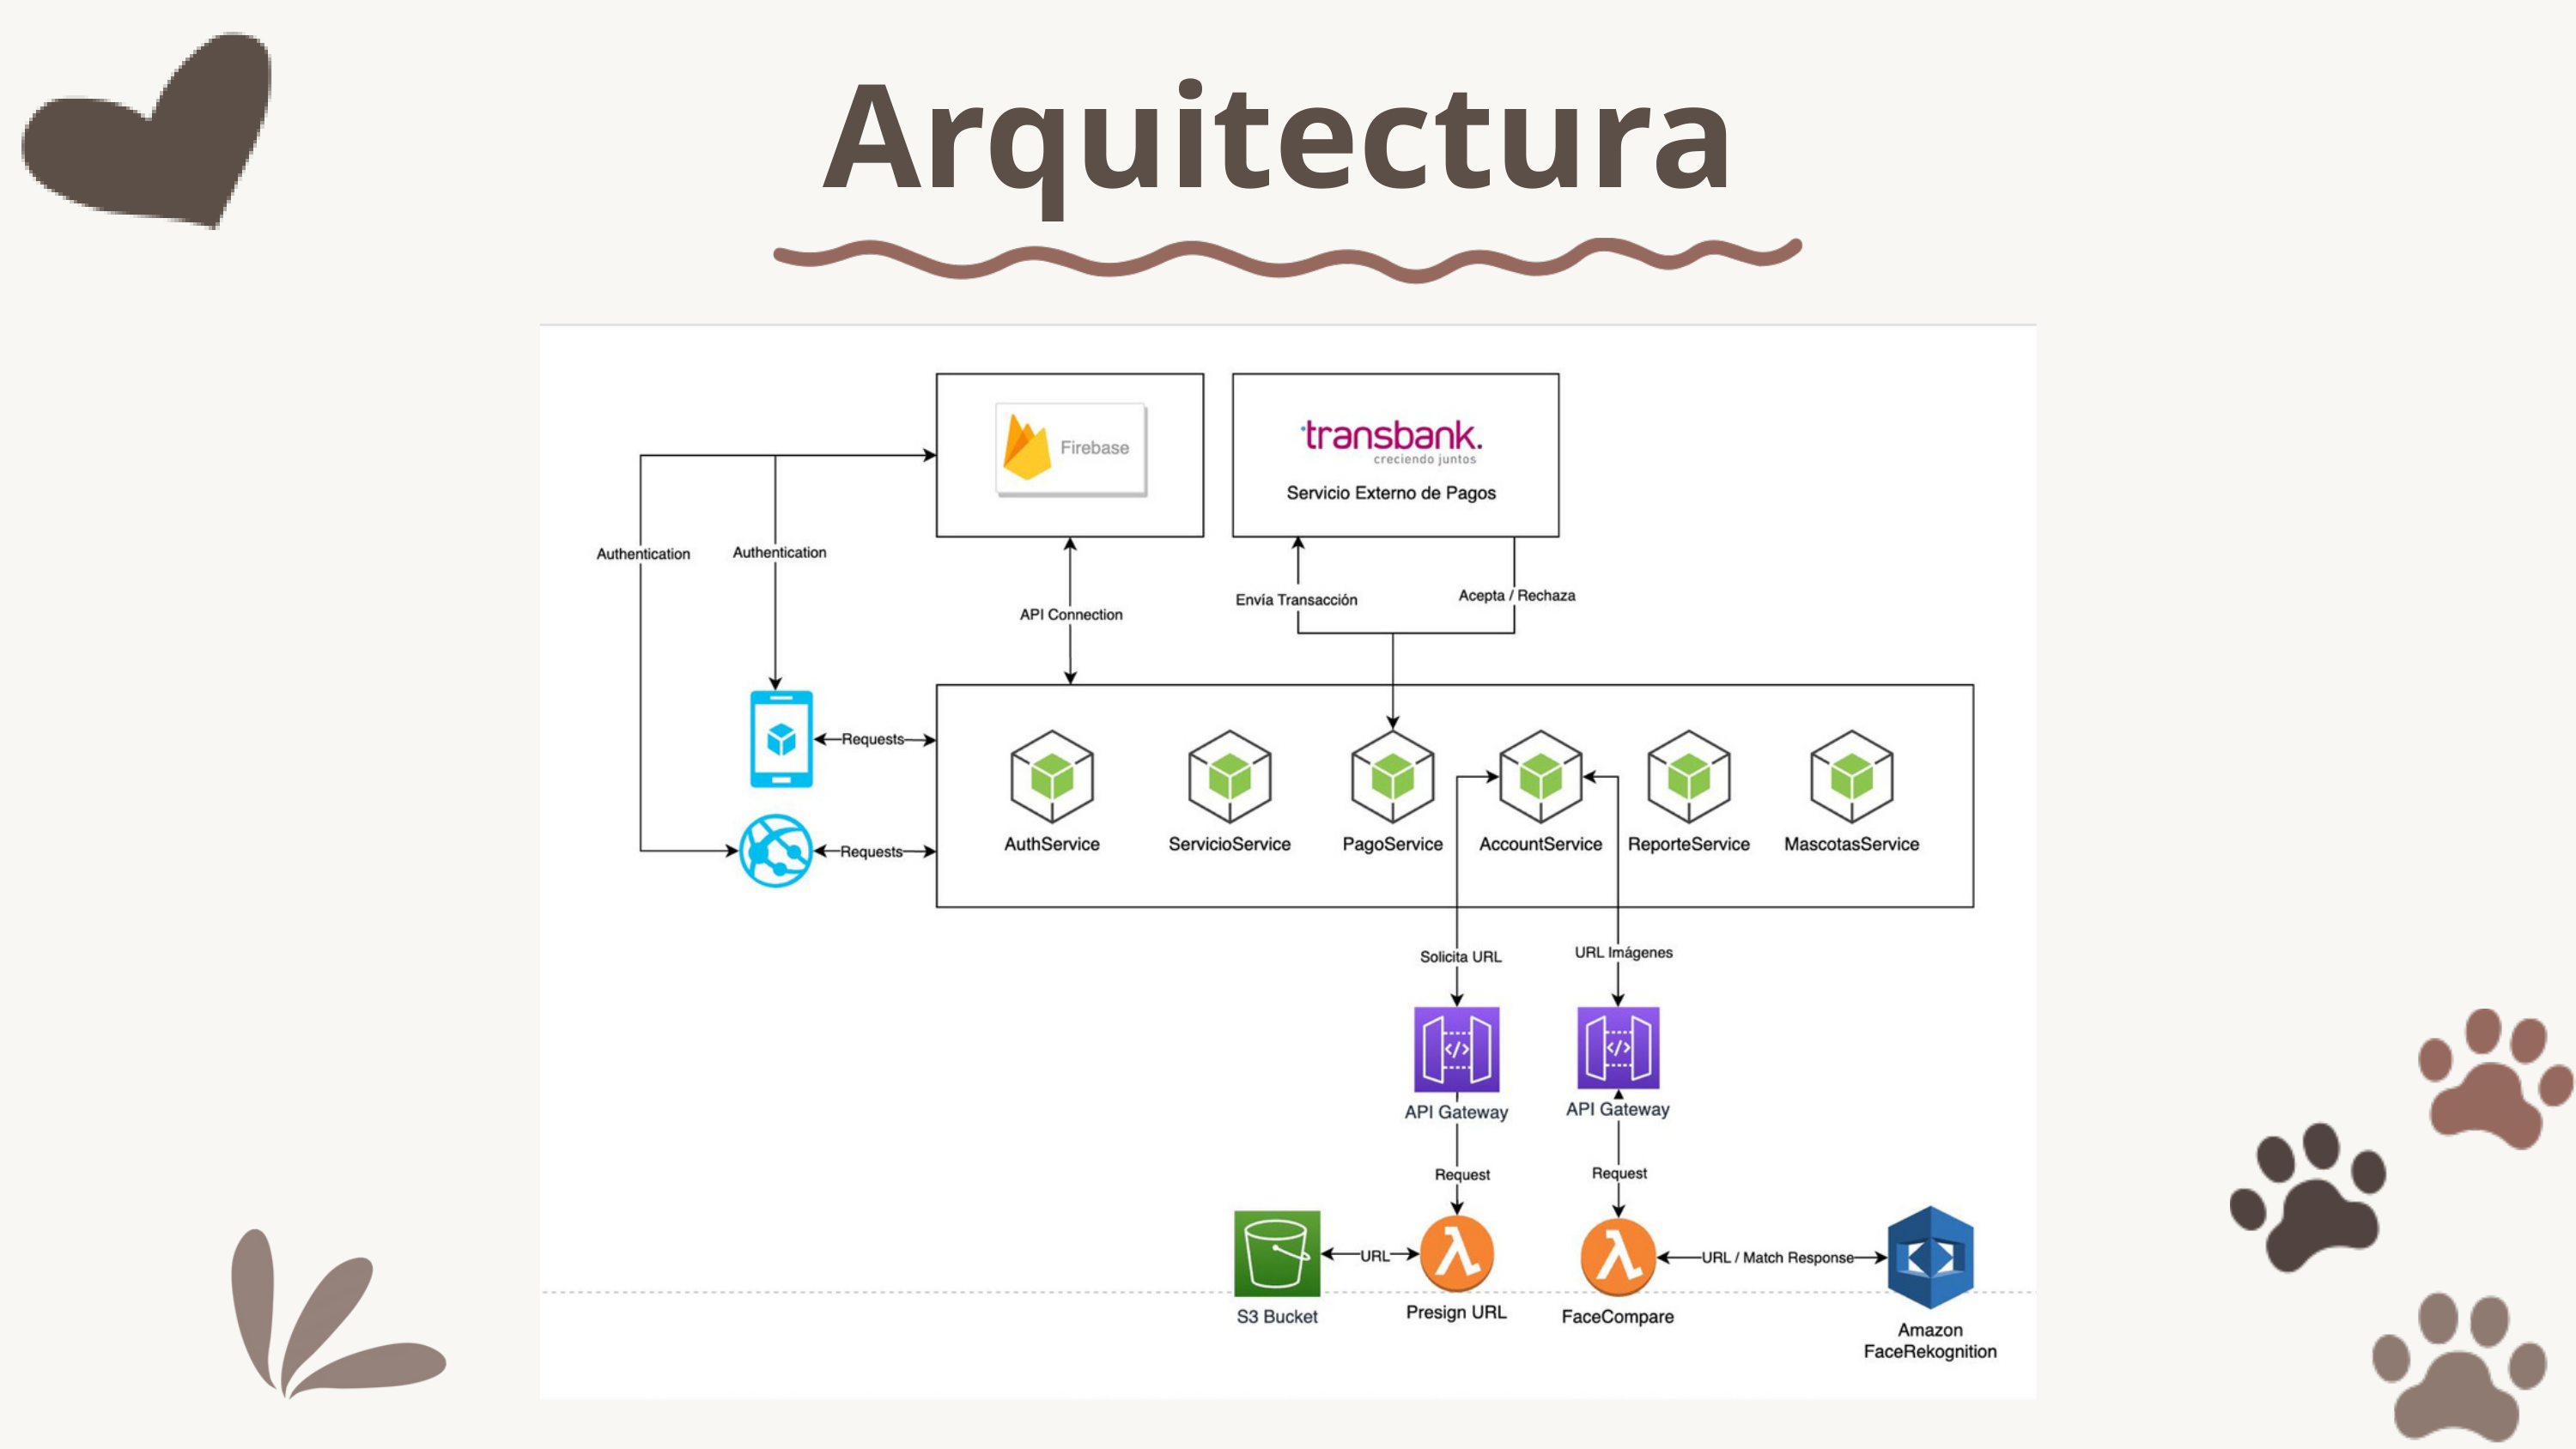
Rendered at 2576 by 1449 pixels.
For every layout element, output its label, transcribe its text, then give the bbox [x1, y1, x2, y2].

text_box [231, 1228, 447, 1401]
text_box [539, 323, 2037, 1401]
text_box [18, 32, 272, 230]
text_box Arquitectura [823, 45, 1753, 216]
text_box [772, 238, 1803, 287]
text_box [2230, 1009, 2576, 1449]
